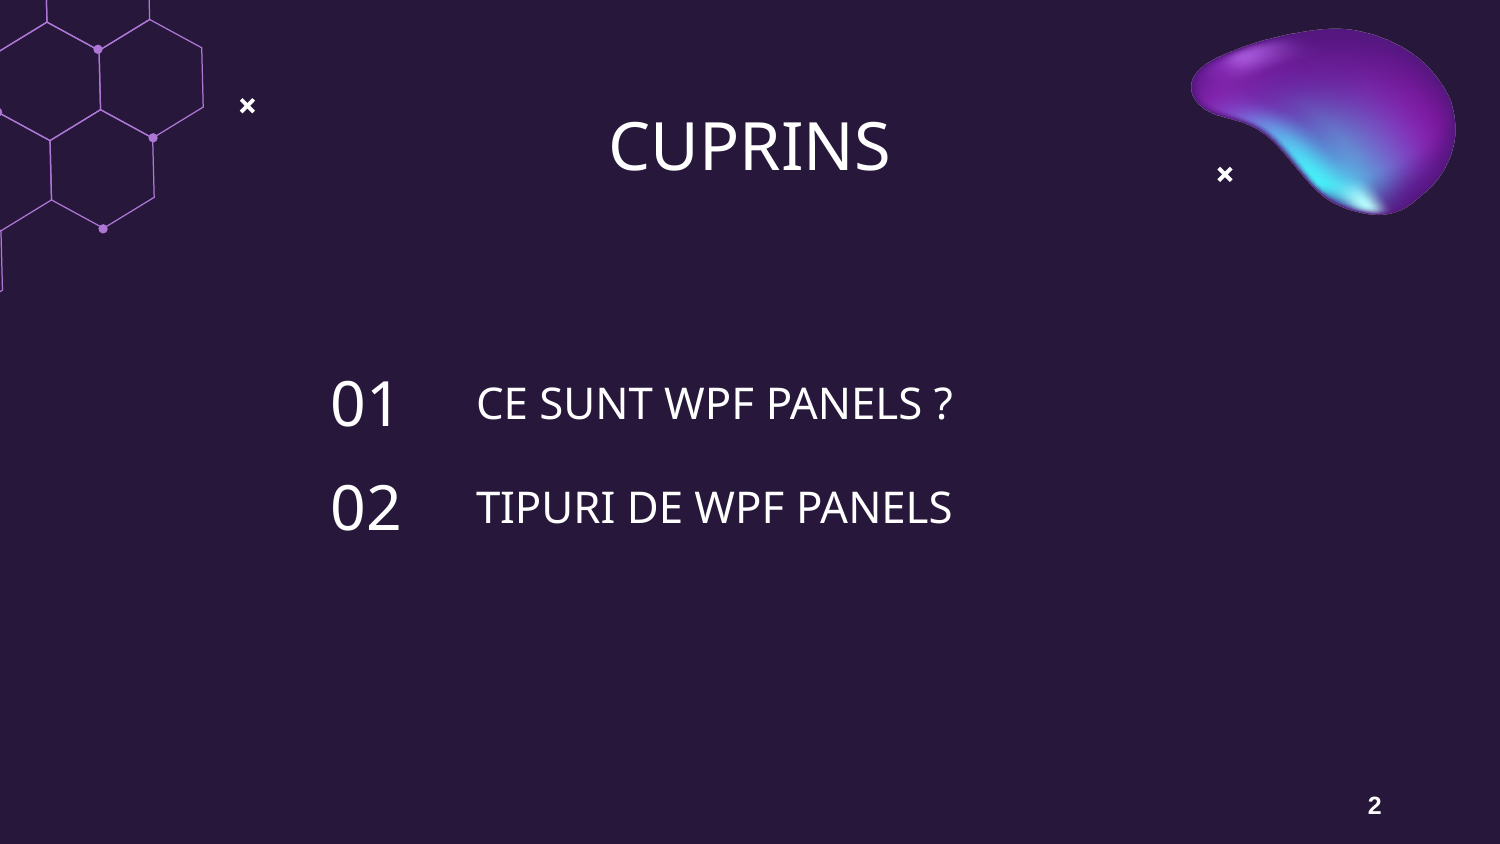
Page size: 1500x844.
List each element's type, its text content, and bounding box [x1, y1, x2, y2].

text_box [240, 99, 254, 113]
title 02 [286, 465, 447, 546]
subtitle TIPURI DE WPF PANELS [461, 465, 1076, 546]
title CUPRINS [118, 88, 1185, 183]
subtitle CE SUNT WPF PANELS ? [461, 362, 1178, 442]
picture [1166, 0, 1486, 243]
title 01 [286, 362, 447, 442]
slide_number 2 [1059, 782, 1397, 828]
